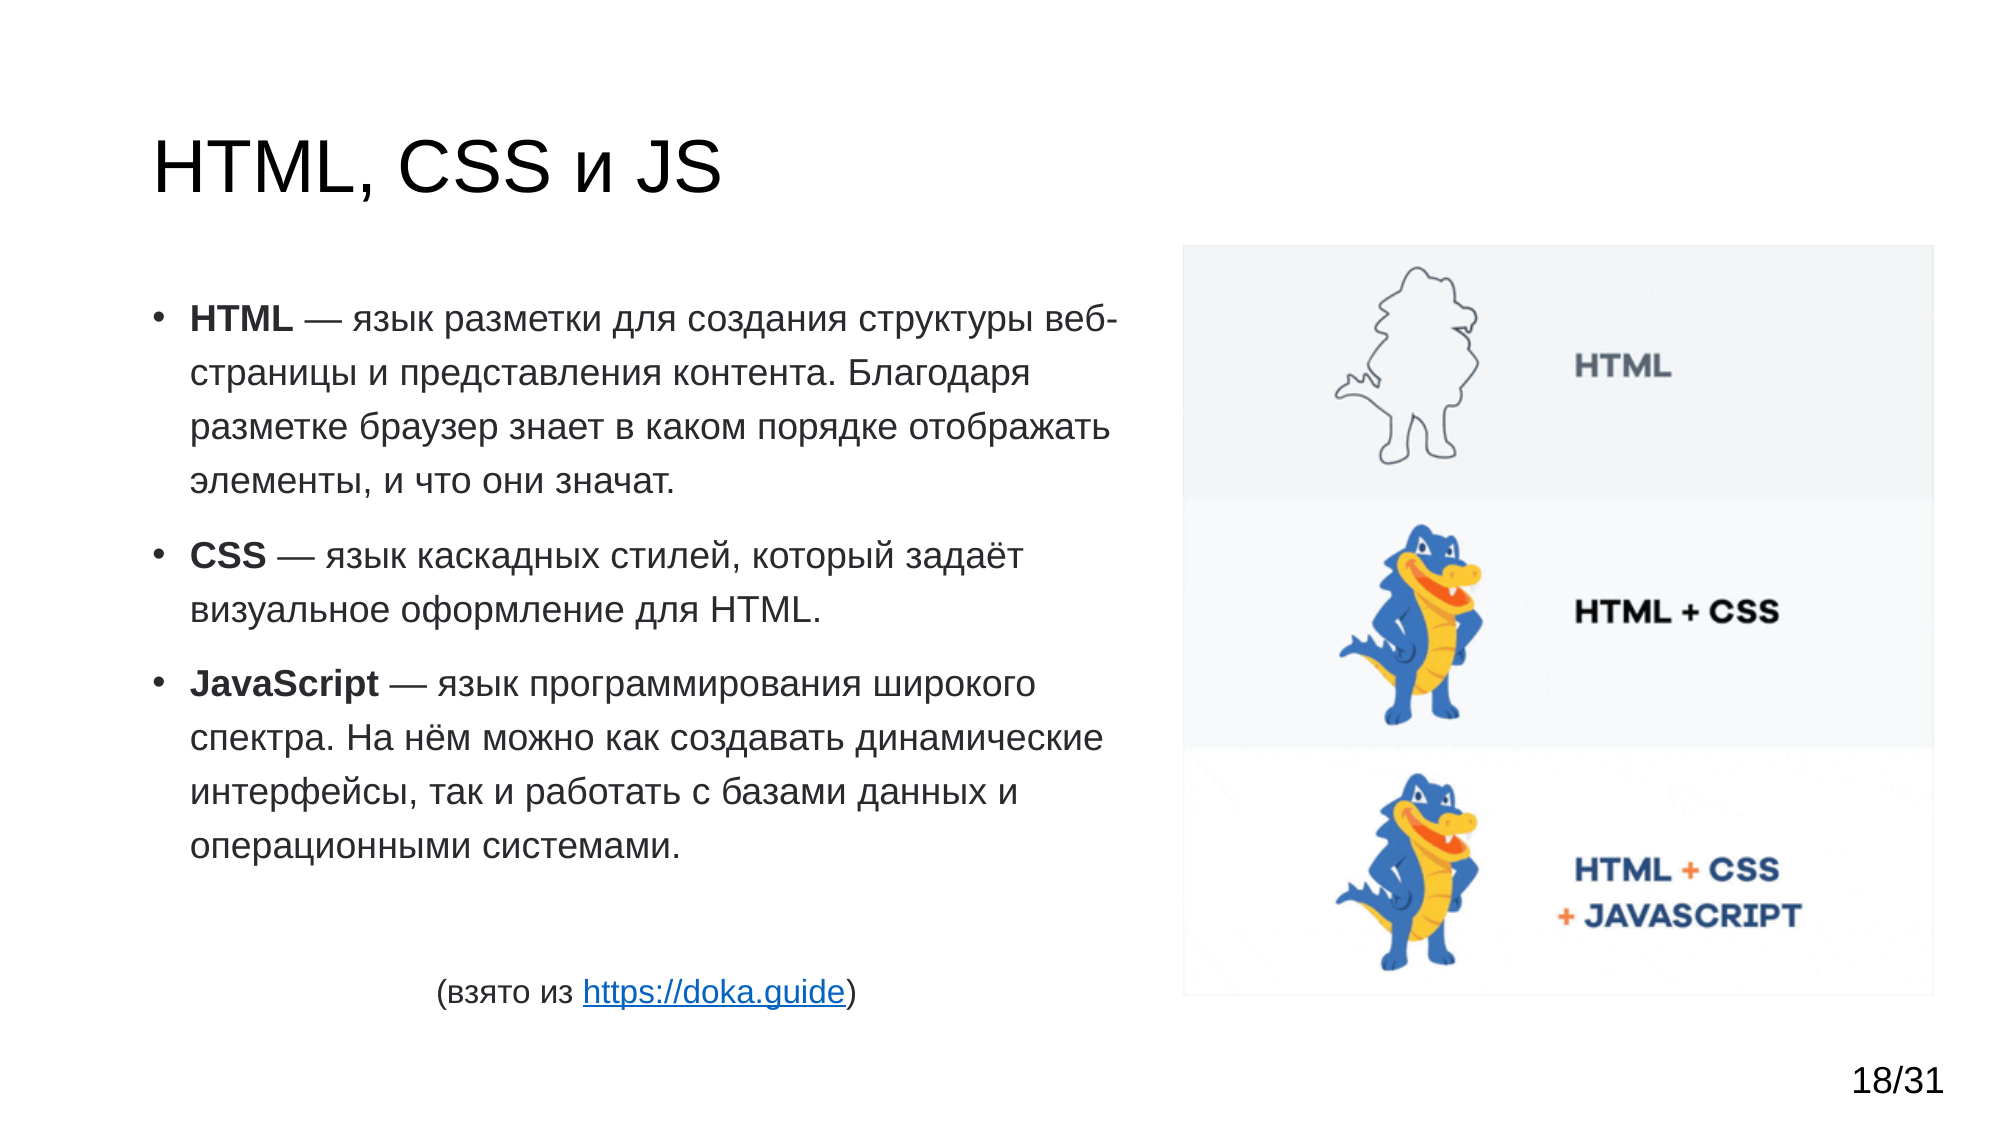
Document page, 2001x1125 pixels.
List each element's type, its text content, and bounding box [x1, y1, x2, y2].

list HTML — язык разметки для создания структуры веб-страницы и представления контента. Благодаря разметке браузер знает в каком порядке отображать элементы, и что они значат. CSS — язык каскадных стилей, который задаёт визуальное оформление для HTML. JavaScript — язык программирования широкого спектра. На нём можно как создавать динамические интерфейсы, так и работать с базами данных и операционными системами. (взято из https://doka.guide) [137, 277, 1165, 1095]
text_box 18/31 [1796, 1049, 2000, 1109]
picture [1183, 245, 1934, 996]
title HTML, CSS и JS [137, 59, 1863, 278]
